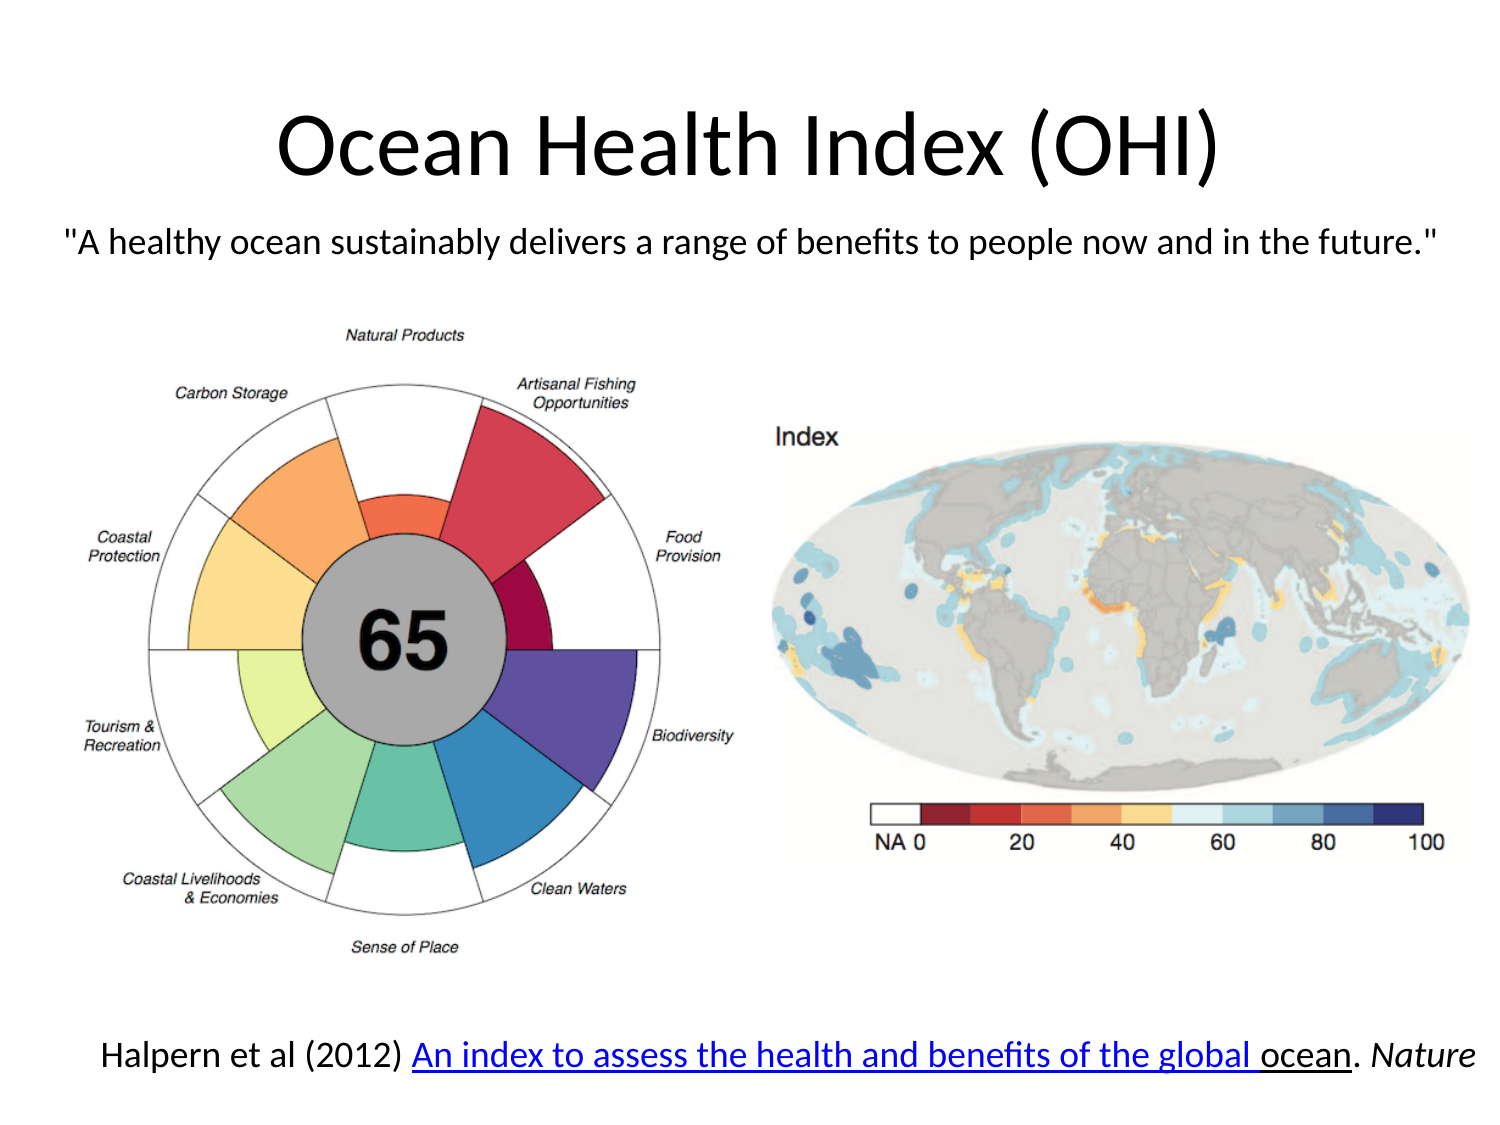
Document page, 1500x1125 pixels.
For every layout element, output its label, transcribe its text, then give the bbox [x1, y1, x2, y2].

picture [39, 319, 1484, 1005]
text_box "A healthy ocean sustainably delivers a range of benefits to people now and in the future." [0, 209, 1500, 270]
title Ocean Health Index (OHI) [75, 45, 1425, 209]
text_box Halpern et al (2012) An index to assess the health and benefits of the global ocean. Nature [85, 1022, 1492, 1083]
